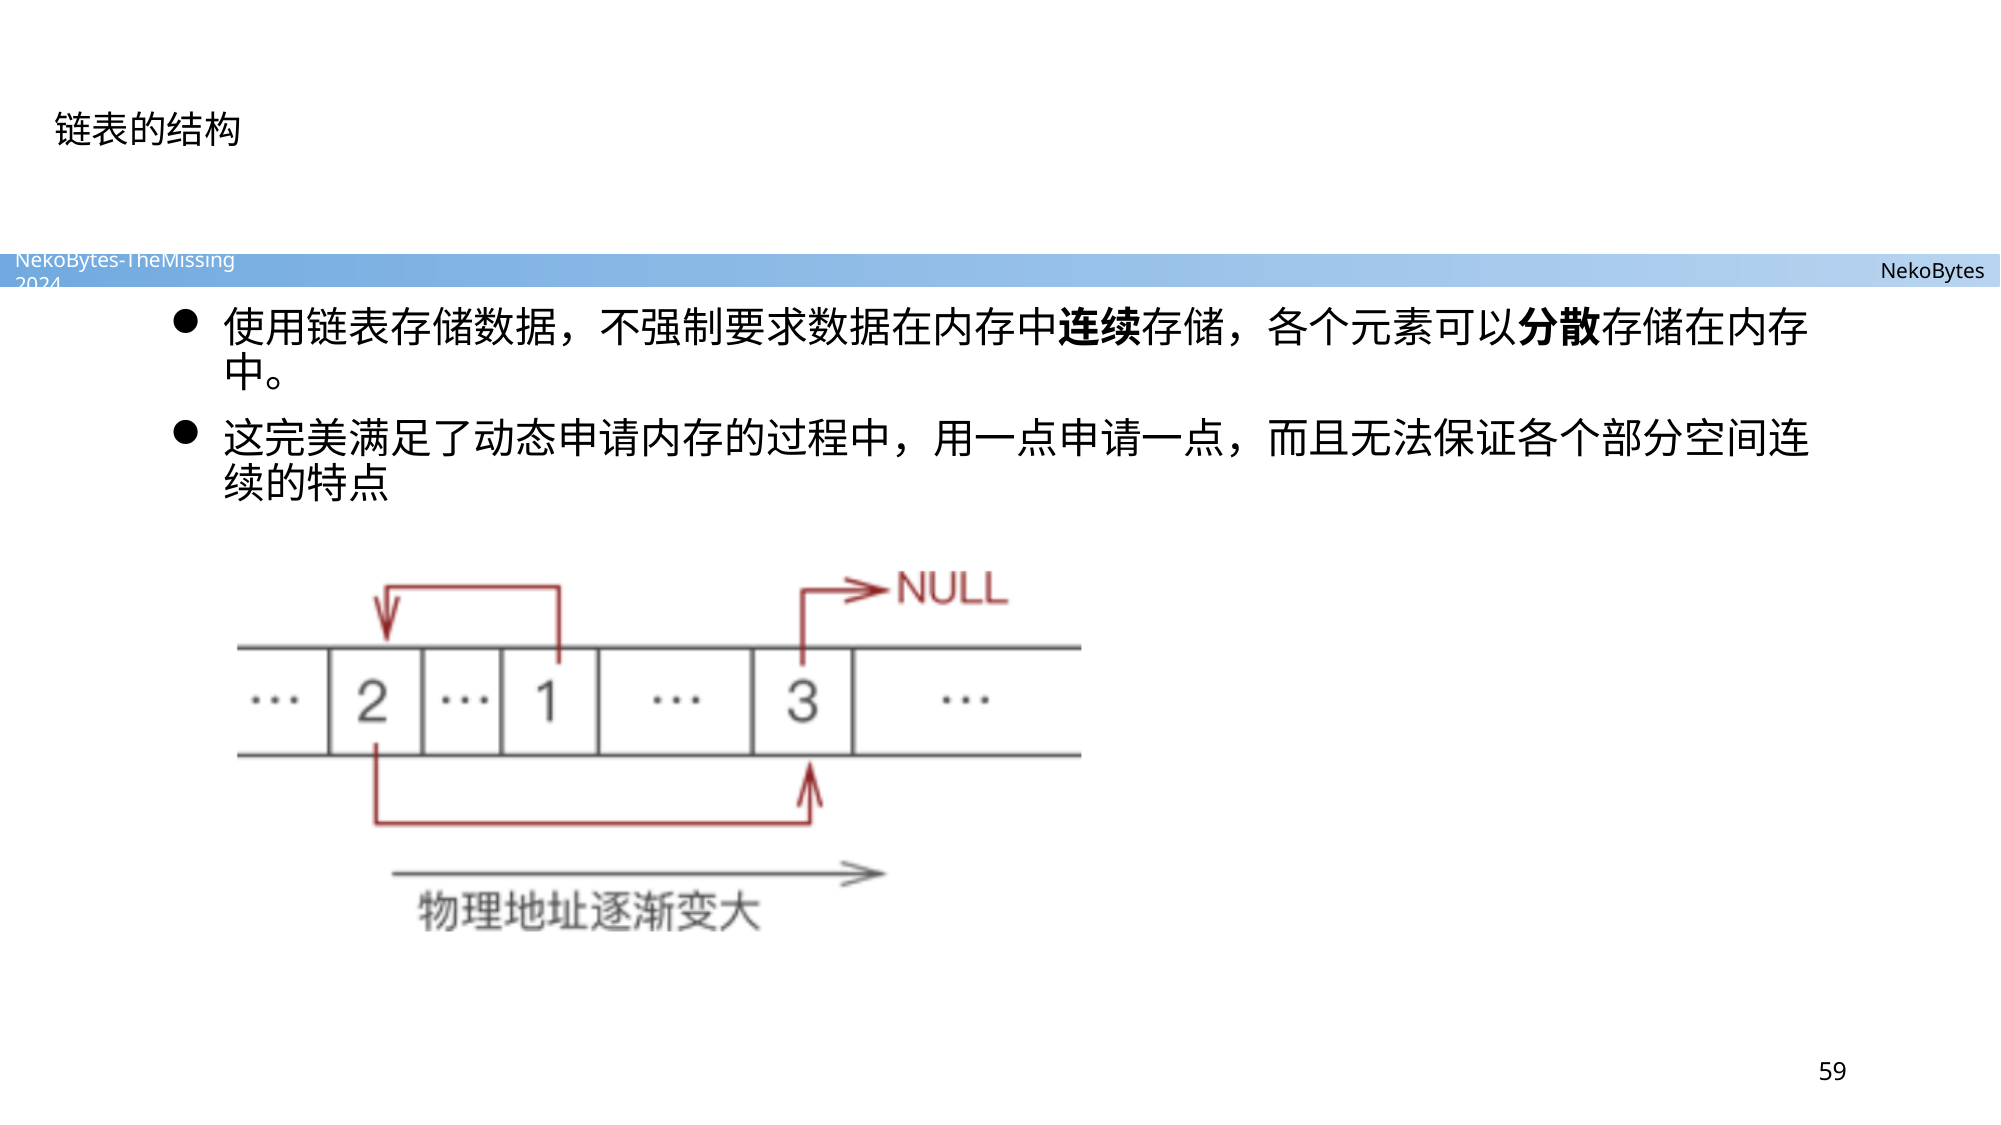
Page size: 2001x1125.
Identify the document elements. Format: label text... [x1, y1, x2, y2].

slide_number 59 [1412, 1042, 1862, 1103]
picture [214, 562, 1091, 938]
list 使用链表存储数据，不强制要求数据在内存中连续存储，各个元素可以分散存储在内存中。 这完美满足了动态申请内存的过程中，用一点申请一点，而且无法保证各个部分空间连续的特点 [137, 299, 1862, 1013]
title 链表的结构 [39, 19, 1764, 237]
